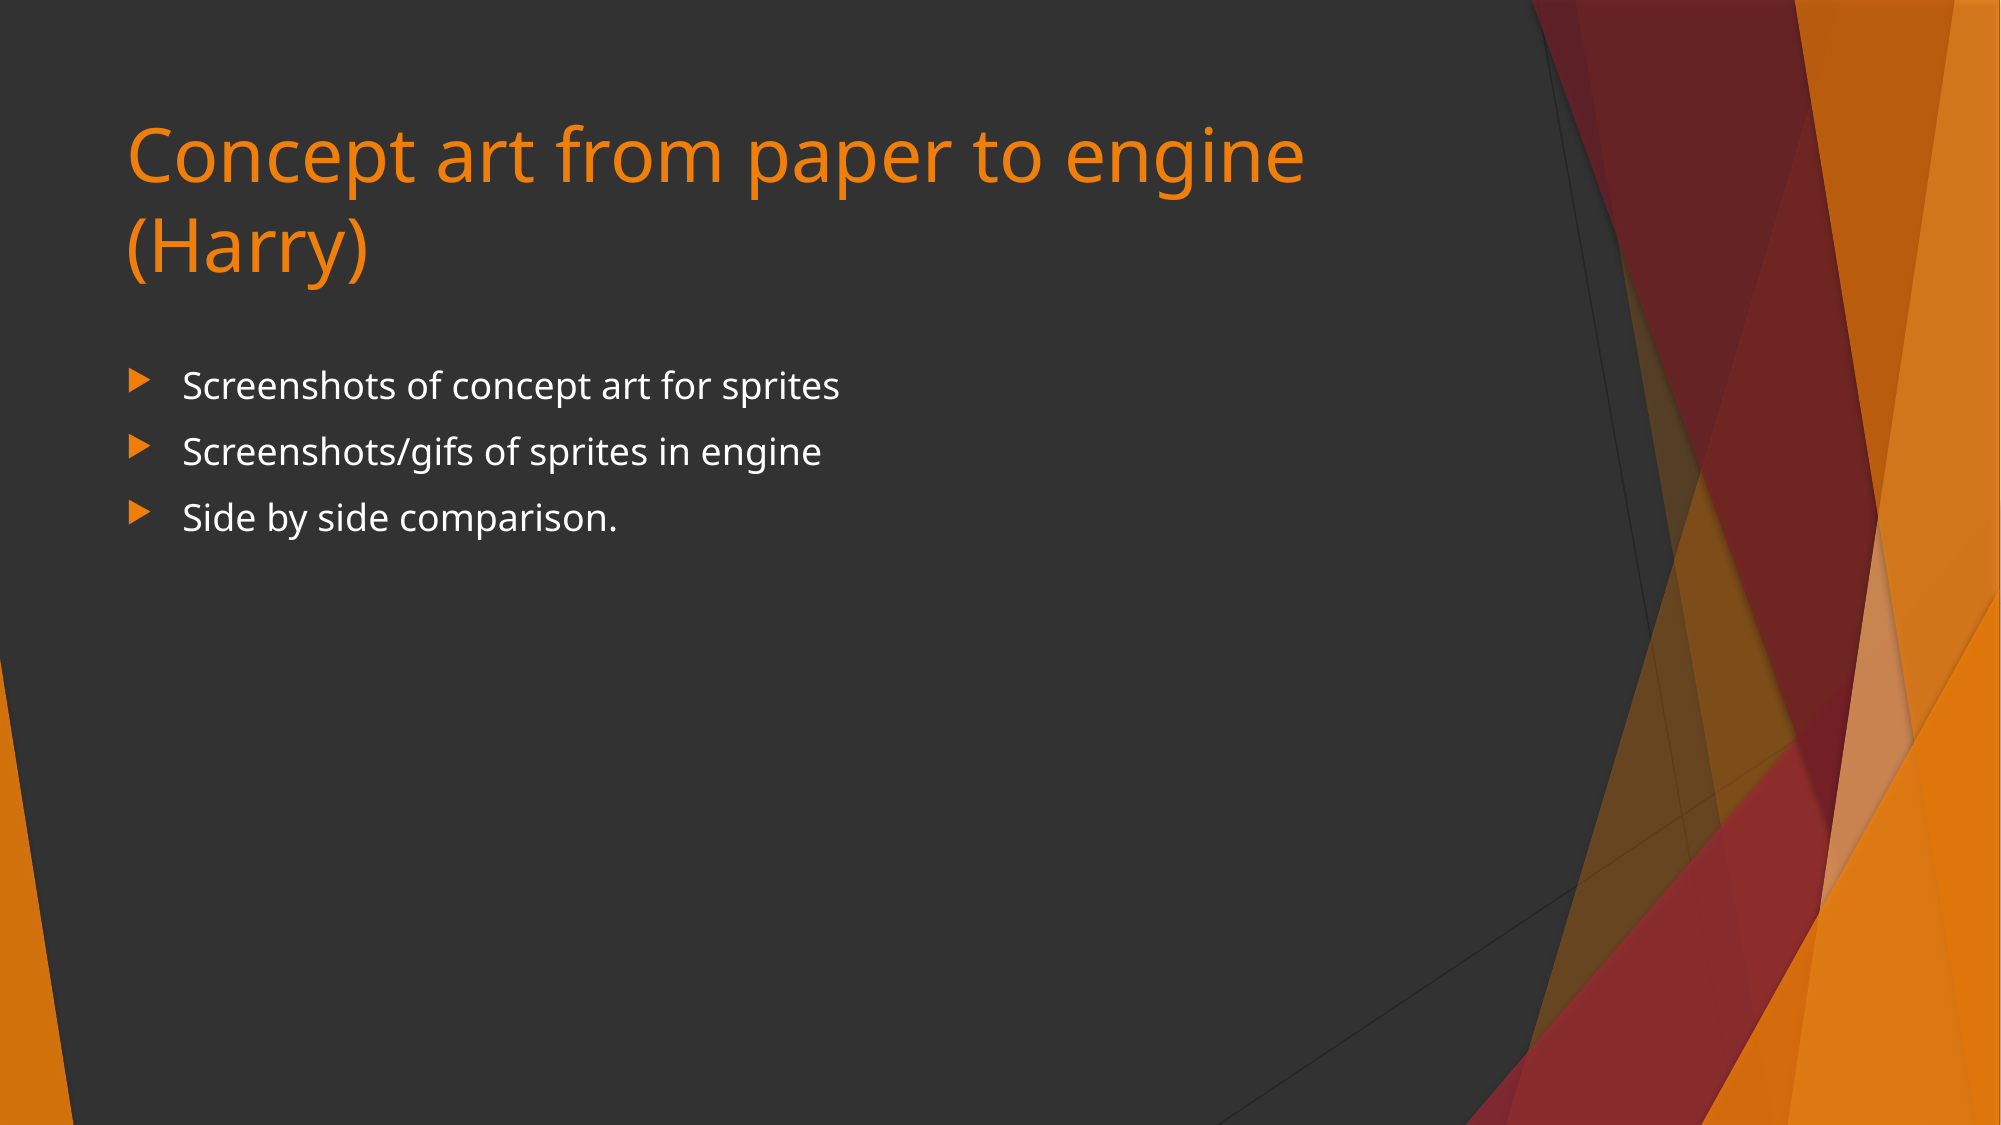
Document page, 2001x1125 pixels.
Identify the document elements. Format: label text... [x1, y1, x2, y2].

list Screenshots of concept art for sprites Screenshots/gifs of sprites in engine Side by side comparison. [111, 354, 1522, 992]
title Concept art from paper to engine (Harry) [111, 99, 1522, 317]
